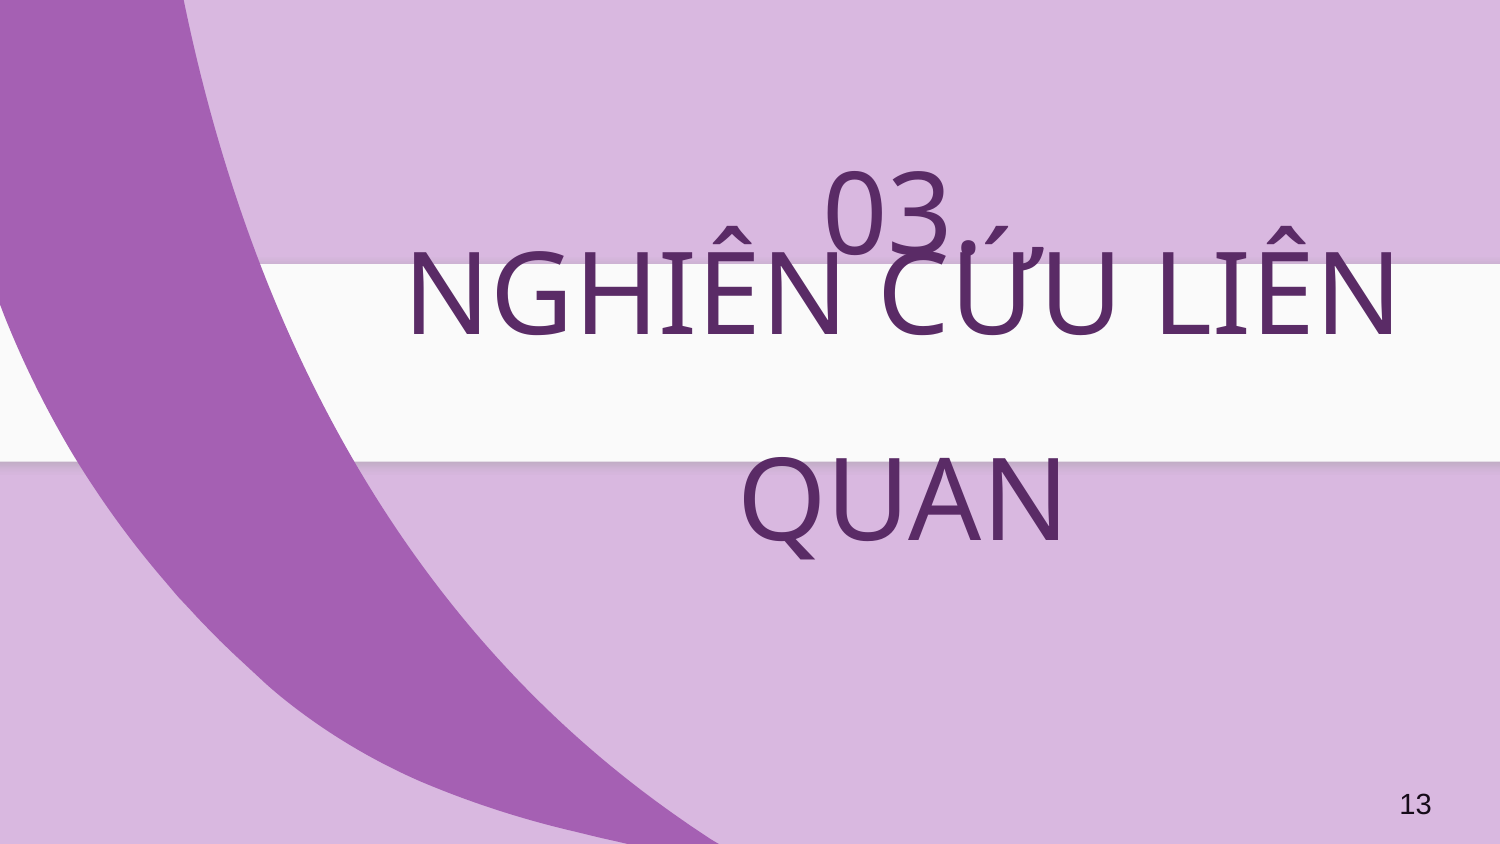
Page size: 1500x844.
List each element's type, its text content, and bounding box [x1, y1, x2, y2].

text_box 03. [357, 106, 1450, 242]
slide_number 13 [1109, 780, 1447, 826]
title NGHIÊN CỨU LIÊN QUAN [357, 289, 1450, 425]
